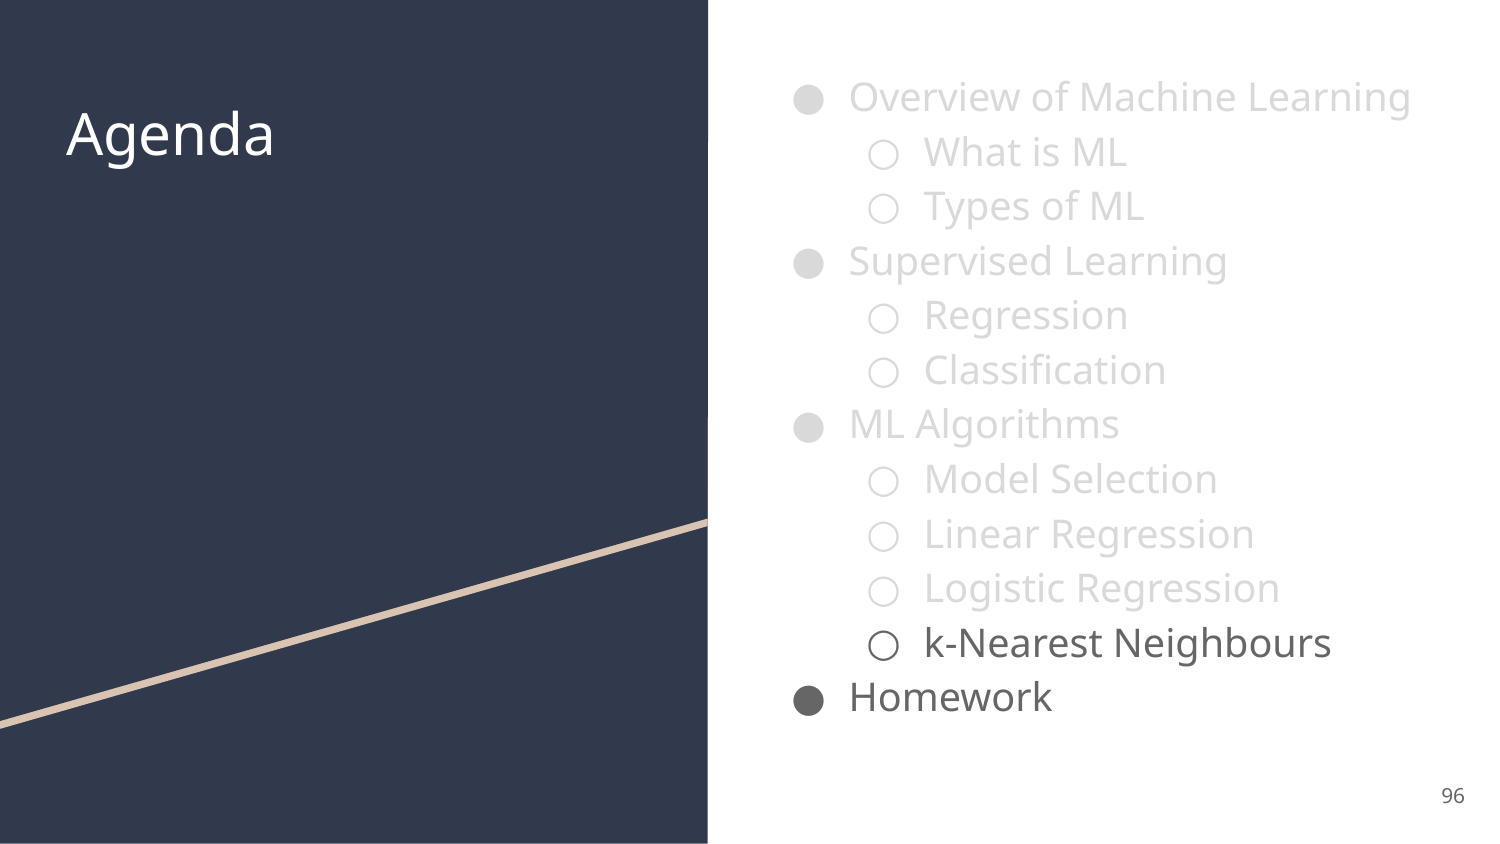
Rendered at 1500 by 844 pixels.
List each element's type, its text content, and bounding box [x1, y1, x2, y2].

slide_number ‹#› [1389, 764, 1480, 830]
list Overview of Machine Learning What is ML Types of ML Supervised Learning Regression Classification ML Algorithms Model Selection Linear Regression Logistic Regression k-Nearest Neighbours Homework [758, 49, 1443, 782]
title Agenda [51, 82, 660, 494]
